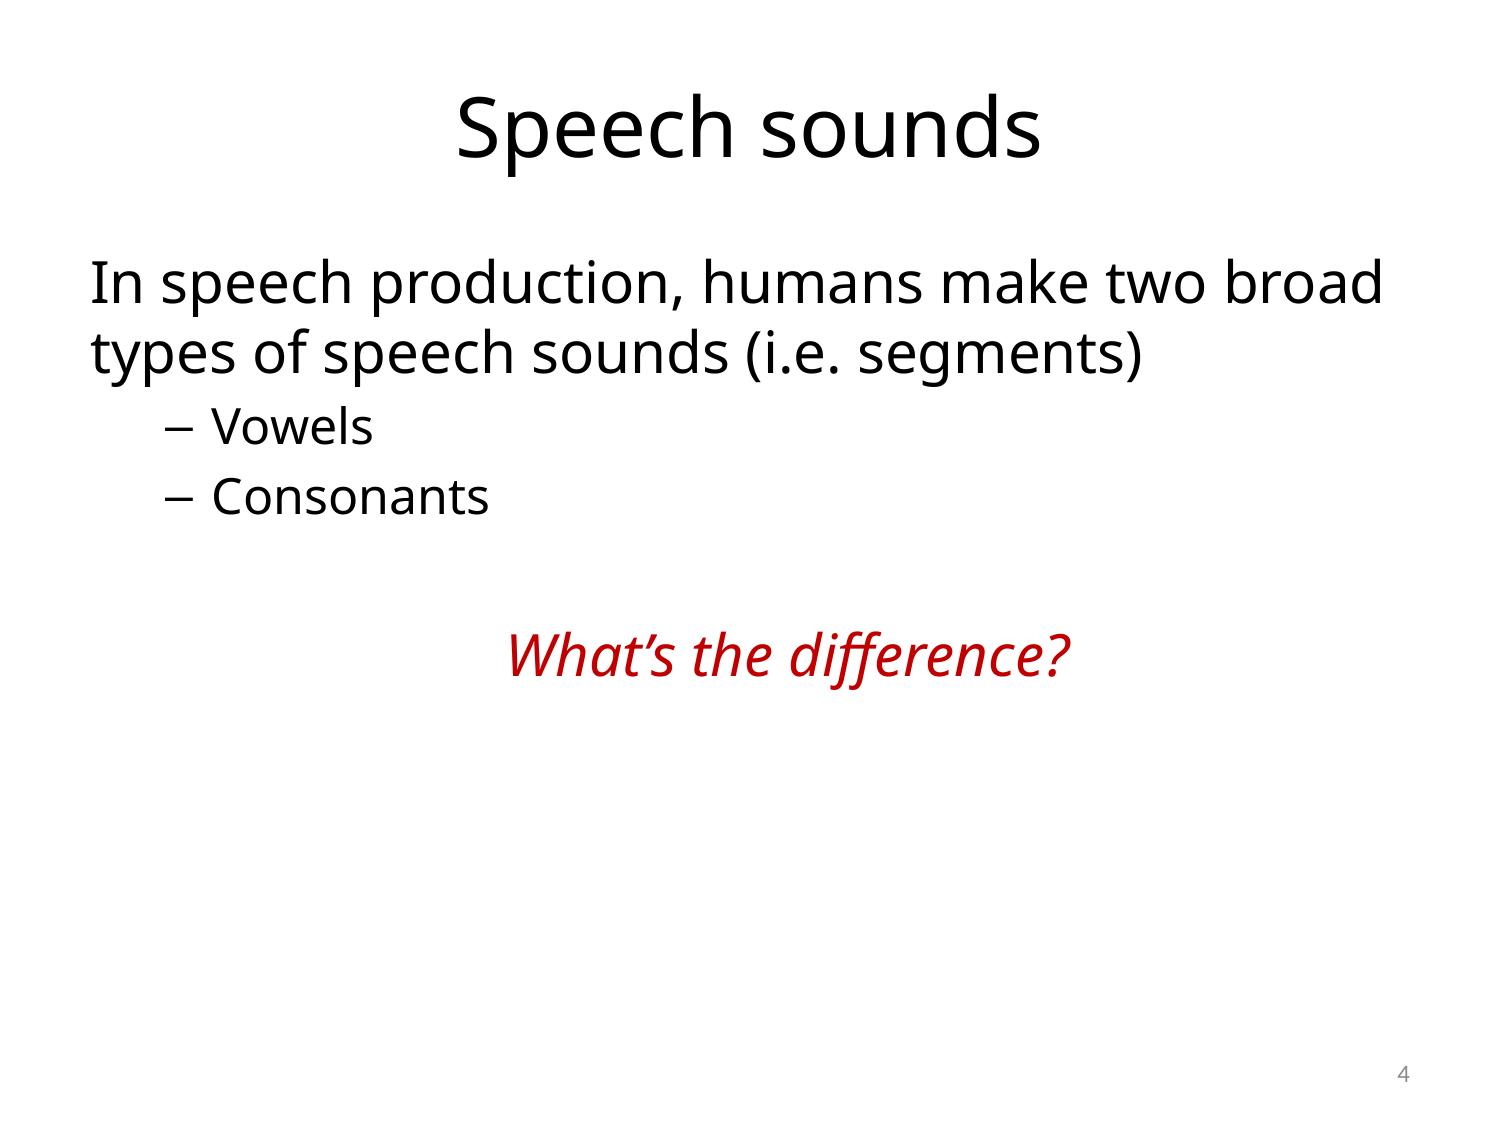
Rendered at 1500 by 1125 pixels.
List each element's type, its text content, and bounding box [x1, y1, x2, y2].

title Speech sounds [75, 45, 1425, 204]
slide_number 4 [1074, 1042, 1425, 1103]
list In speech production, humans make two broad types of speech sounds (i.e. segments) Vowels Consonants What’s the difference? [75, 237, 1425, 1065]
